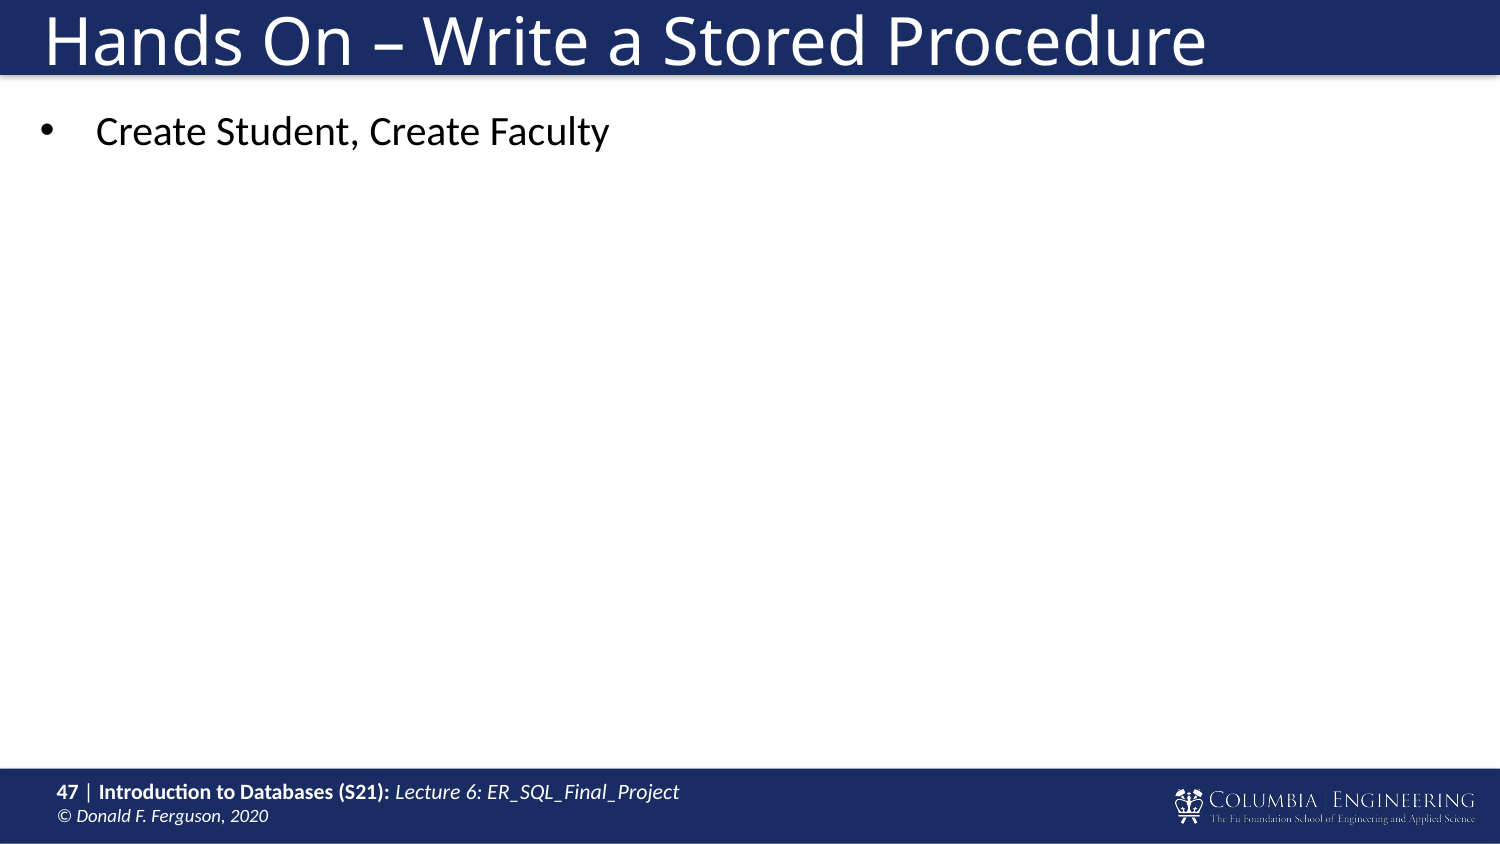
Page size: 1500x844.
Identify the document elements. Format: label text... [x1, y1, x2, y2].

list Create Student, Create Faculty [24, 96, 1475, 760]
title Hands On – Write a Stored Procedure [28, 0, 1450, 73]
